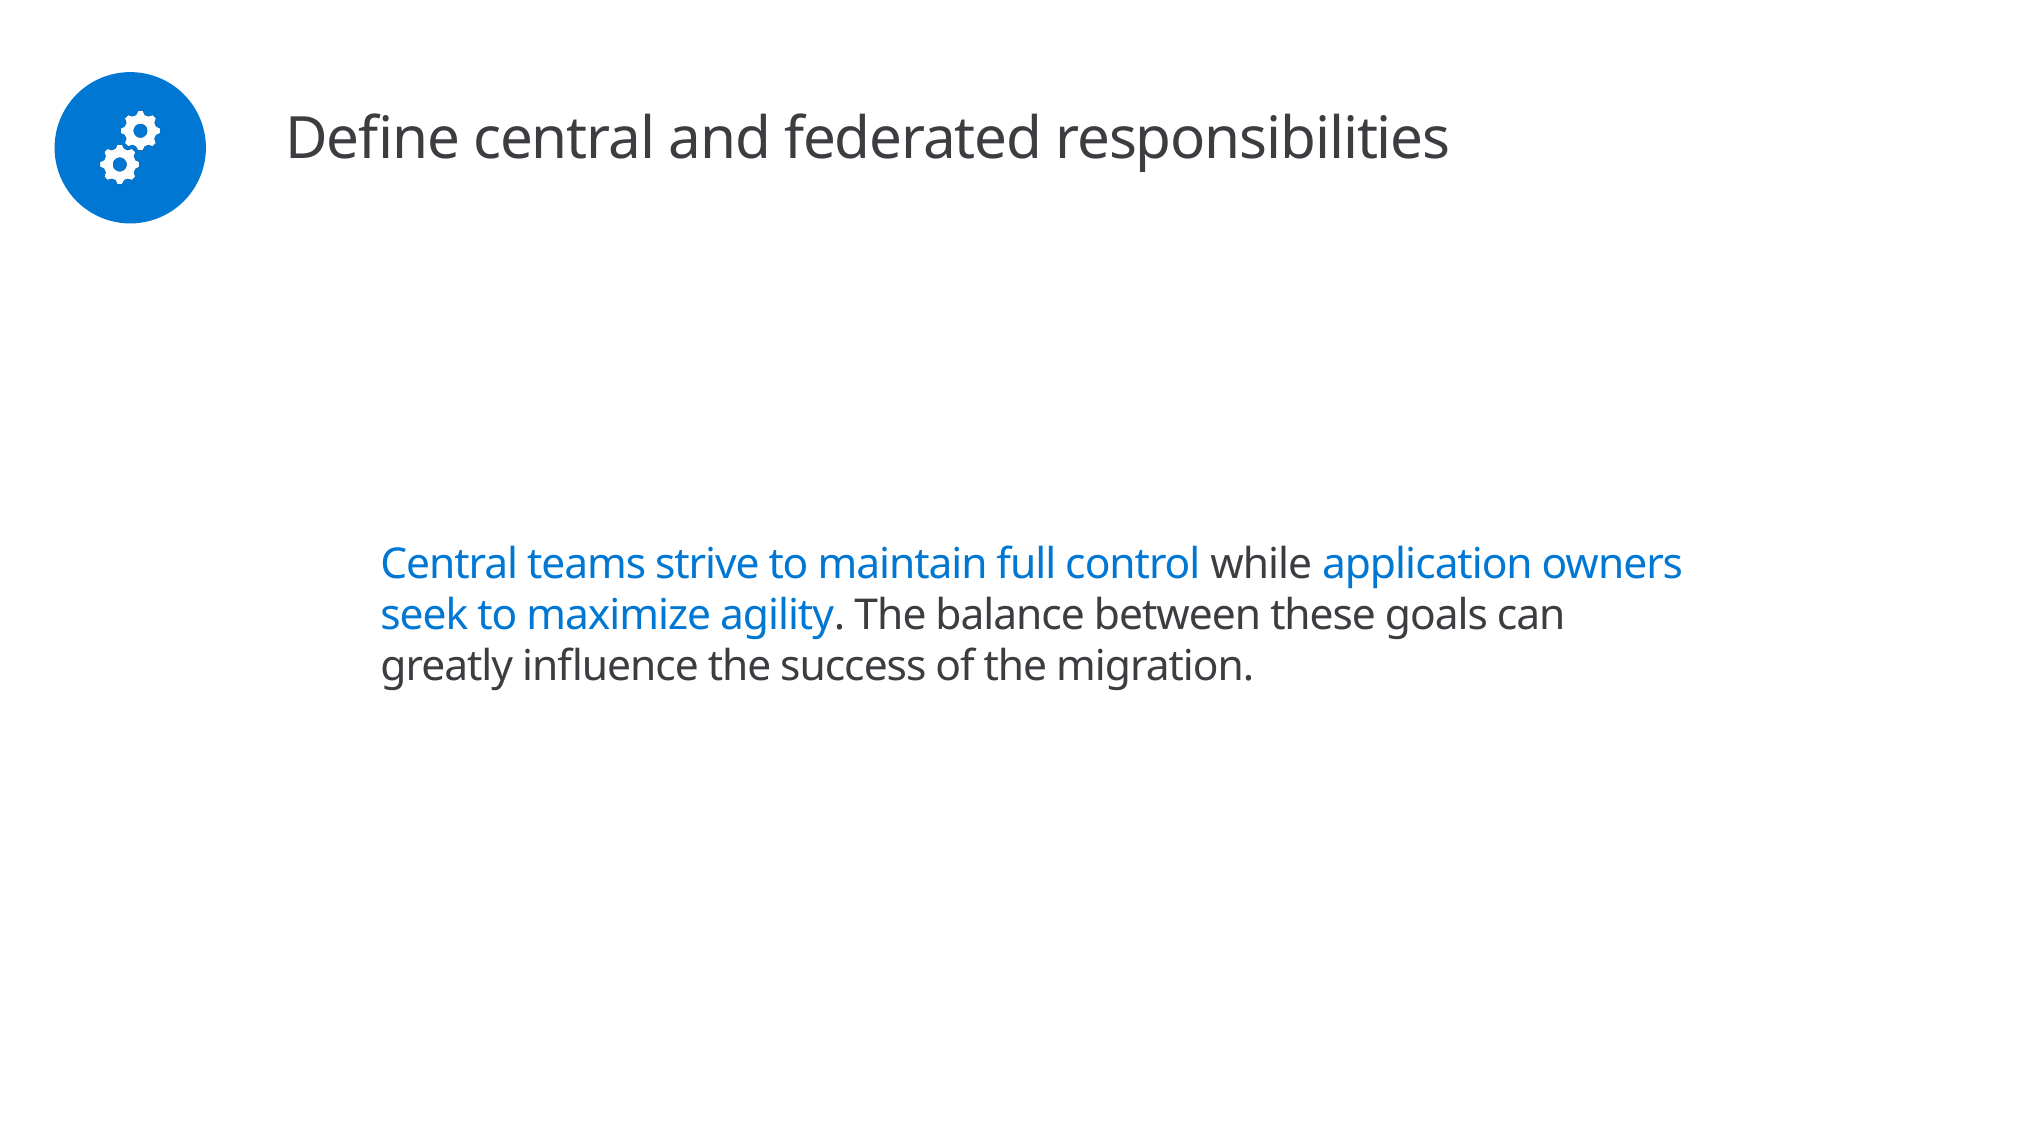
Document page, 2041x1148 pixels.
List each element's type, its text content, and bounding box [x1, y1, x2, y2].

text_box Central teams strive to maintain full control while application owners seek to maximize agility. The balance between these goals can greatly influence the success of the migration. [365, 191, 1718, 1034]
text_box [54, 72, 206, 224]
title Define central and federated responsibilities [285, 103, 1969, 172]
text_box [85, 103, 175, 192]
